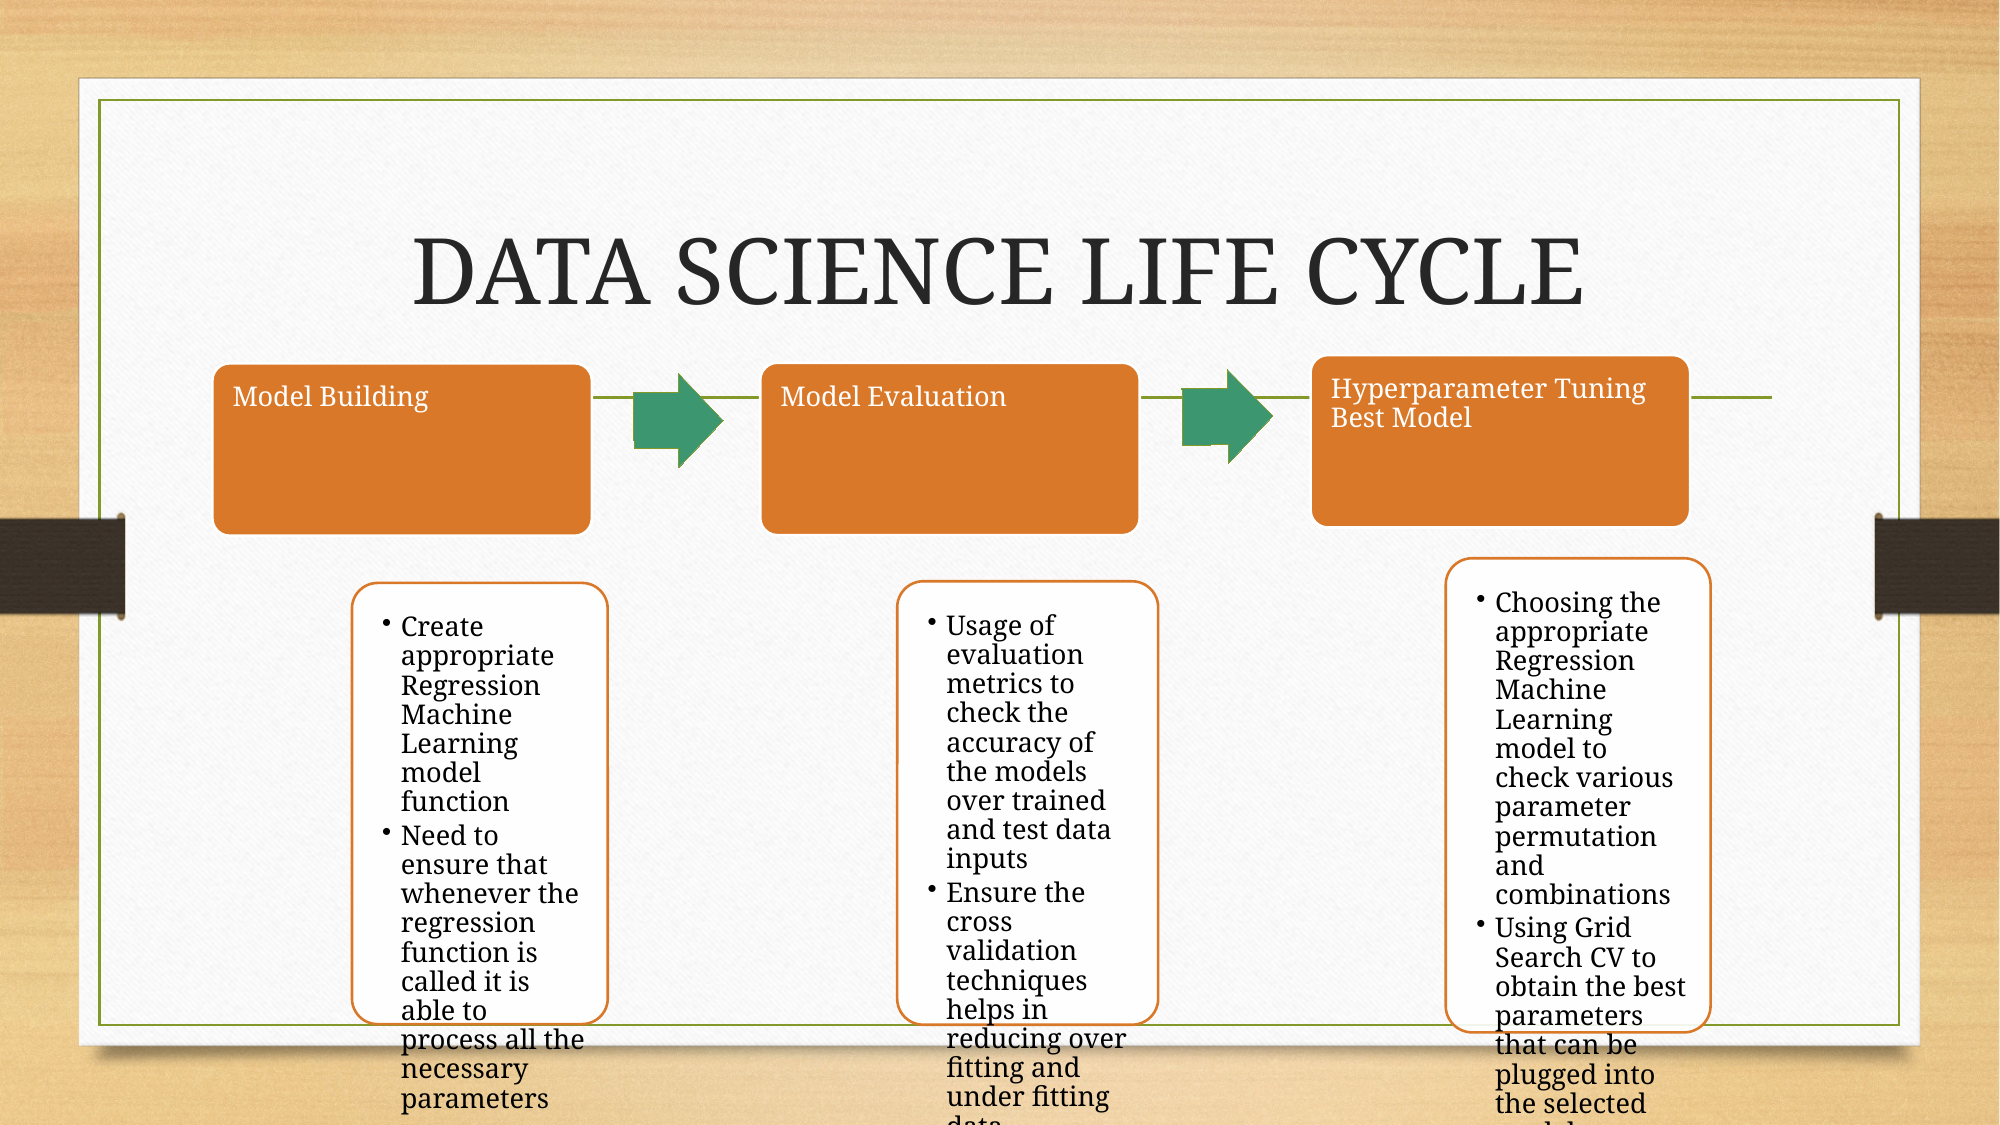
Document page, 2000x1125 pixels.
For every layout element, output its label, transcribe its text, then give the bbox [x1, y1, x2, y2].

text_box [211, 324, 1711, 1063]
picture [0, 0, 2000, 1125]
title DATA SCIENCE LIFE CYCLE [212, 161, 1787, 375]
